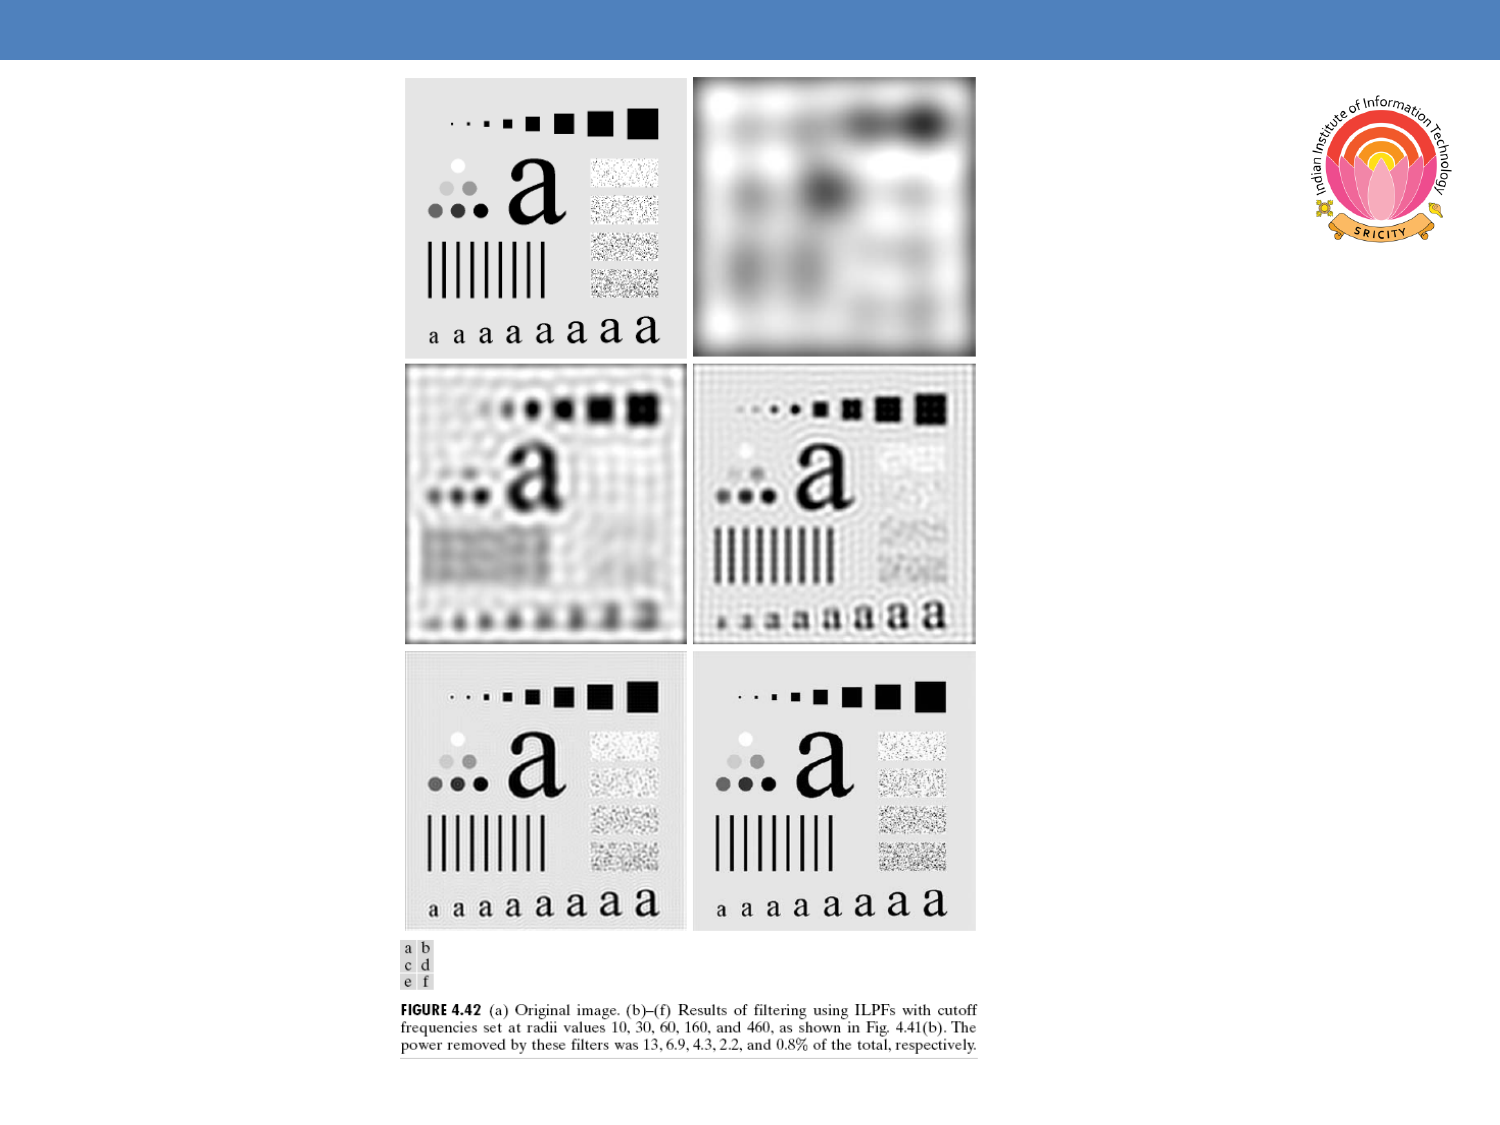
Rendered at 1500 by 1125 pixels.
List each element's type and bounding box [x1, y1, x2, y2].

picture [399, 74, 985, 1063]
picture [1299, 87, 1463, 251]
